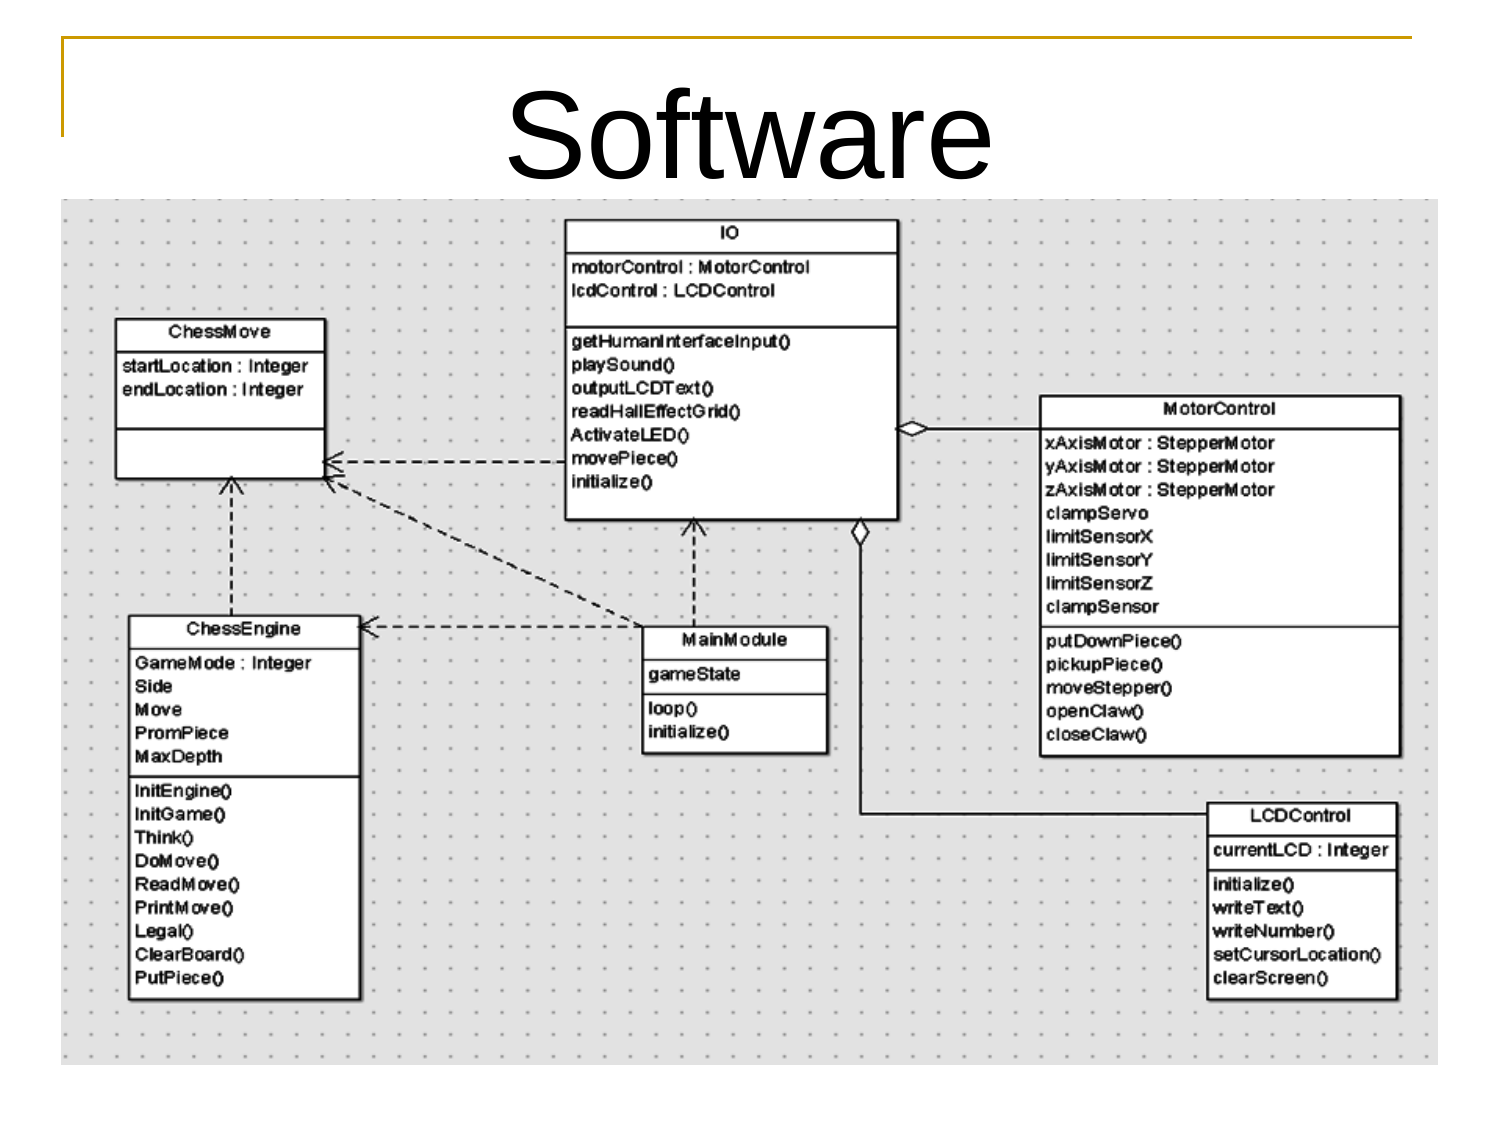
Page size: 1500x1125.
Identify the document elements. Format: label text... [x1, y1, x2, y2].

title Software [75, 45, 1425, 198]
picture [61, 199, 1439, 1066]
